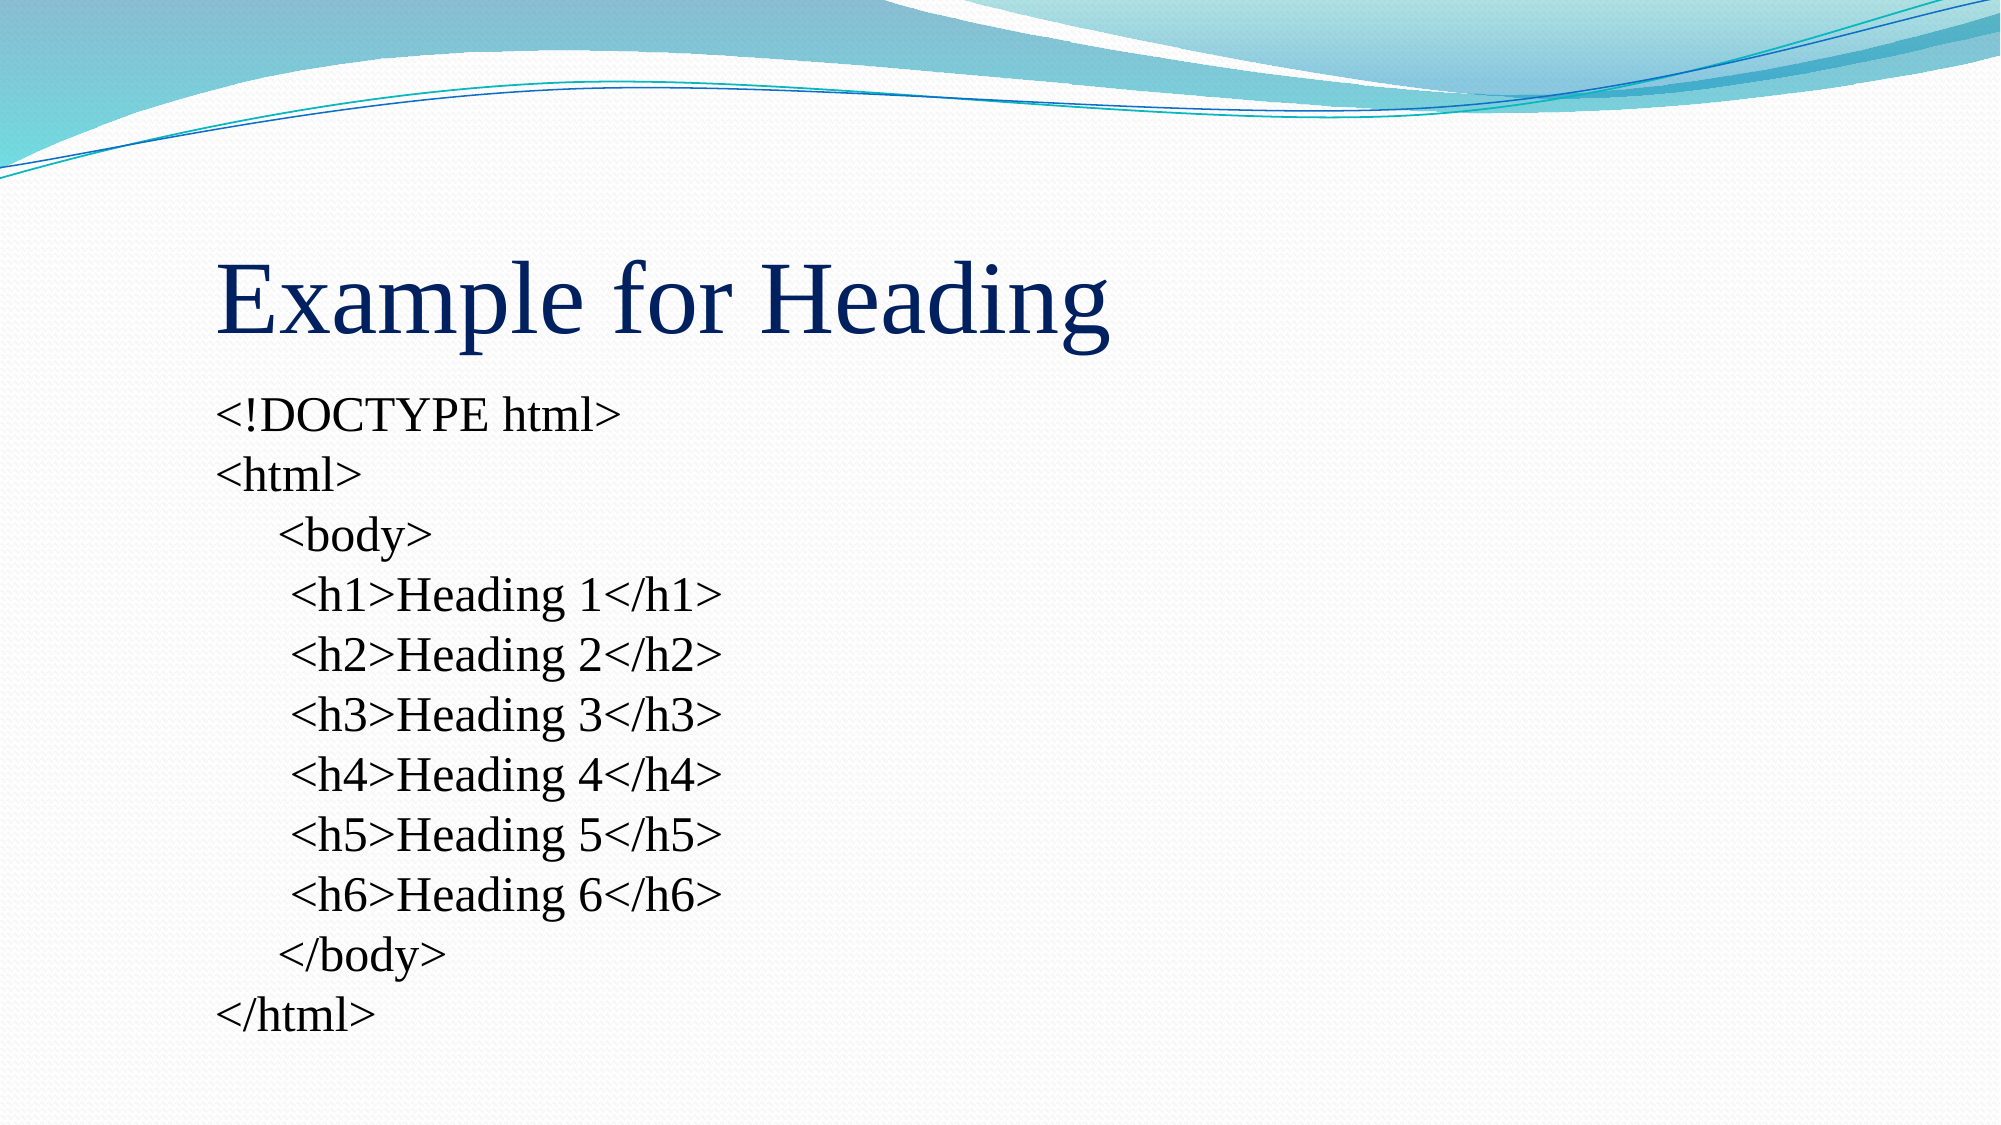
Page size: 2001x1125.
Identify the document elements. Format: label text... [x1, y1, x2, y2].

text_box <!DOCTYPE html> <html> <body> <h1>Heading 1</h1> <h2>Heading 2</h2> <h3>Heading 3</h3> <h4>Heading 4</h4> <h5>Heading 5</h5> <h6>Heading 6</h6> </body> </html> [200, 374, 1200, 1049]
title Example for Heading [215, 213, 1678, 355]
